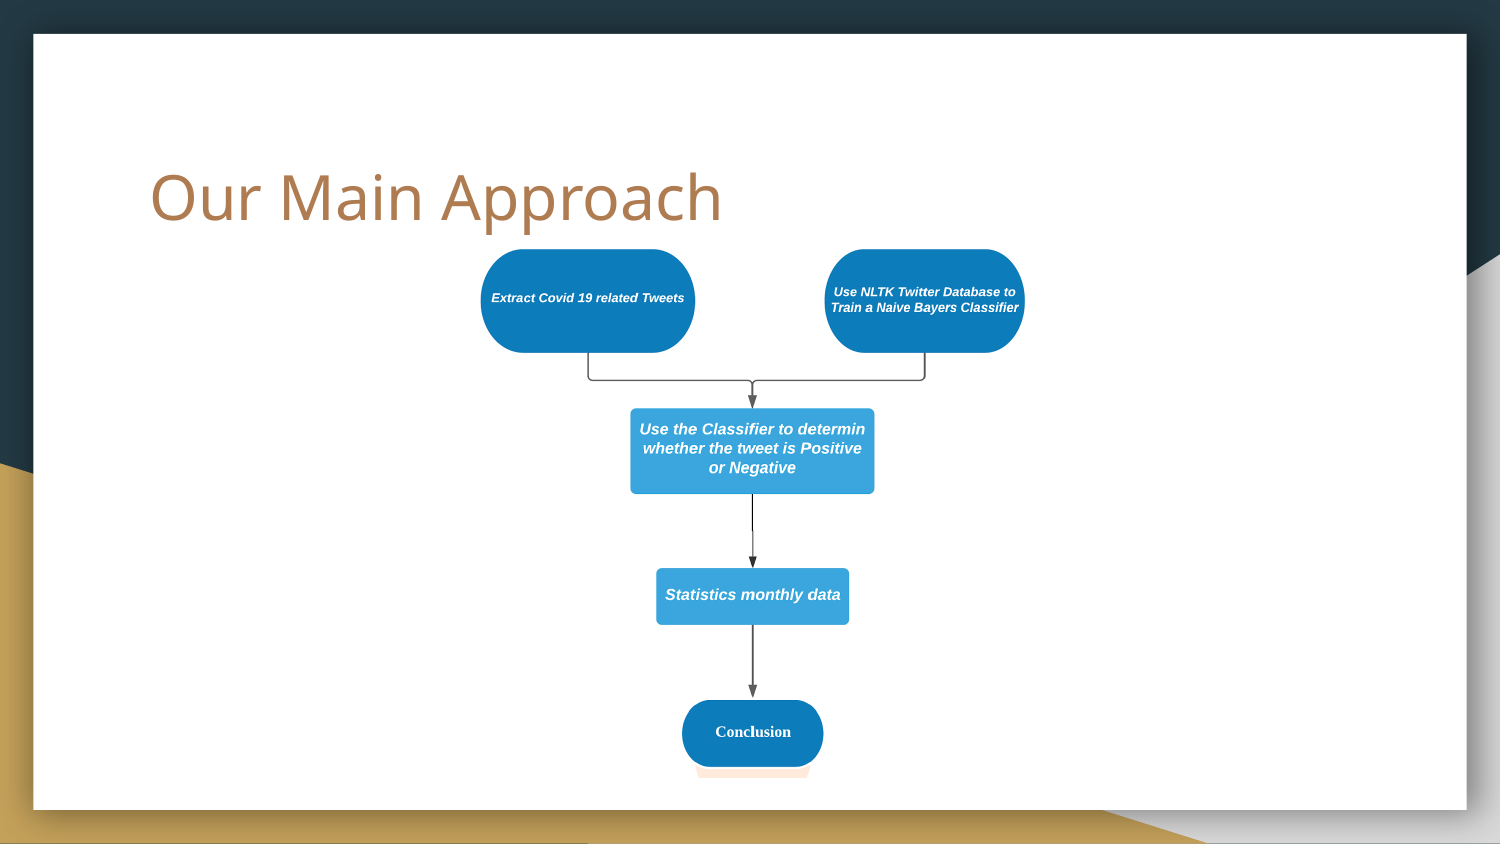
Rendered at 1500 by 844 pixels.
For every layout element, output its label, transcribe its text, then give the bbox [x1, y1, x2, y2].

picture [469, 236, 1031, 778]
title Our Main Approach [134, 138, 1366, 296]
